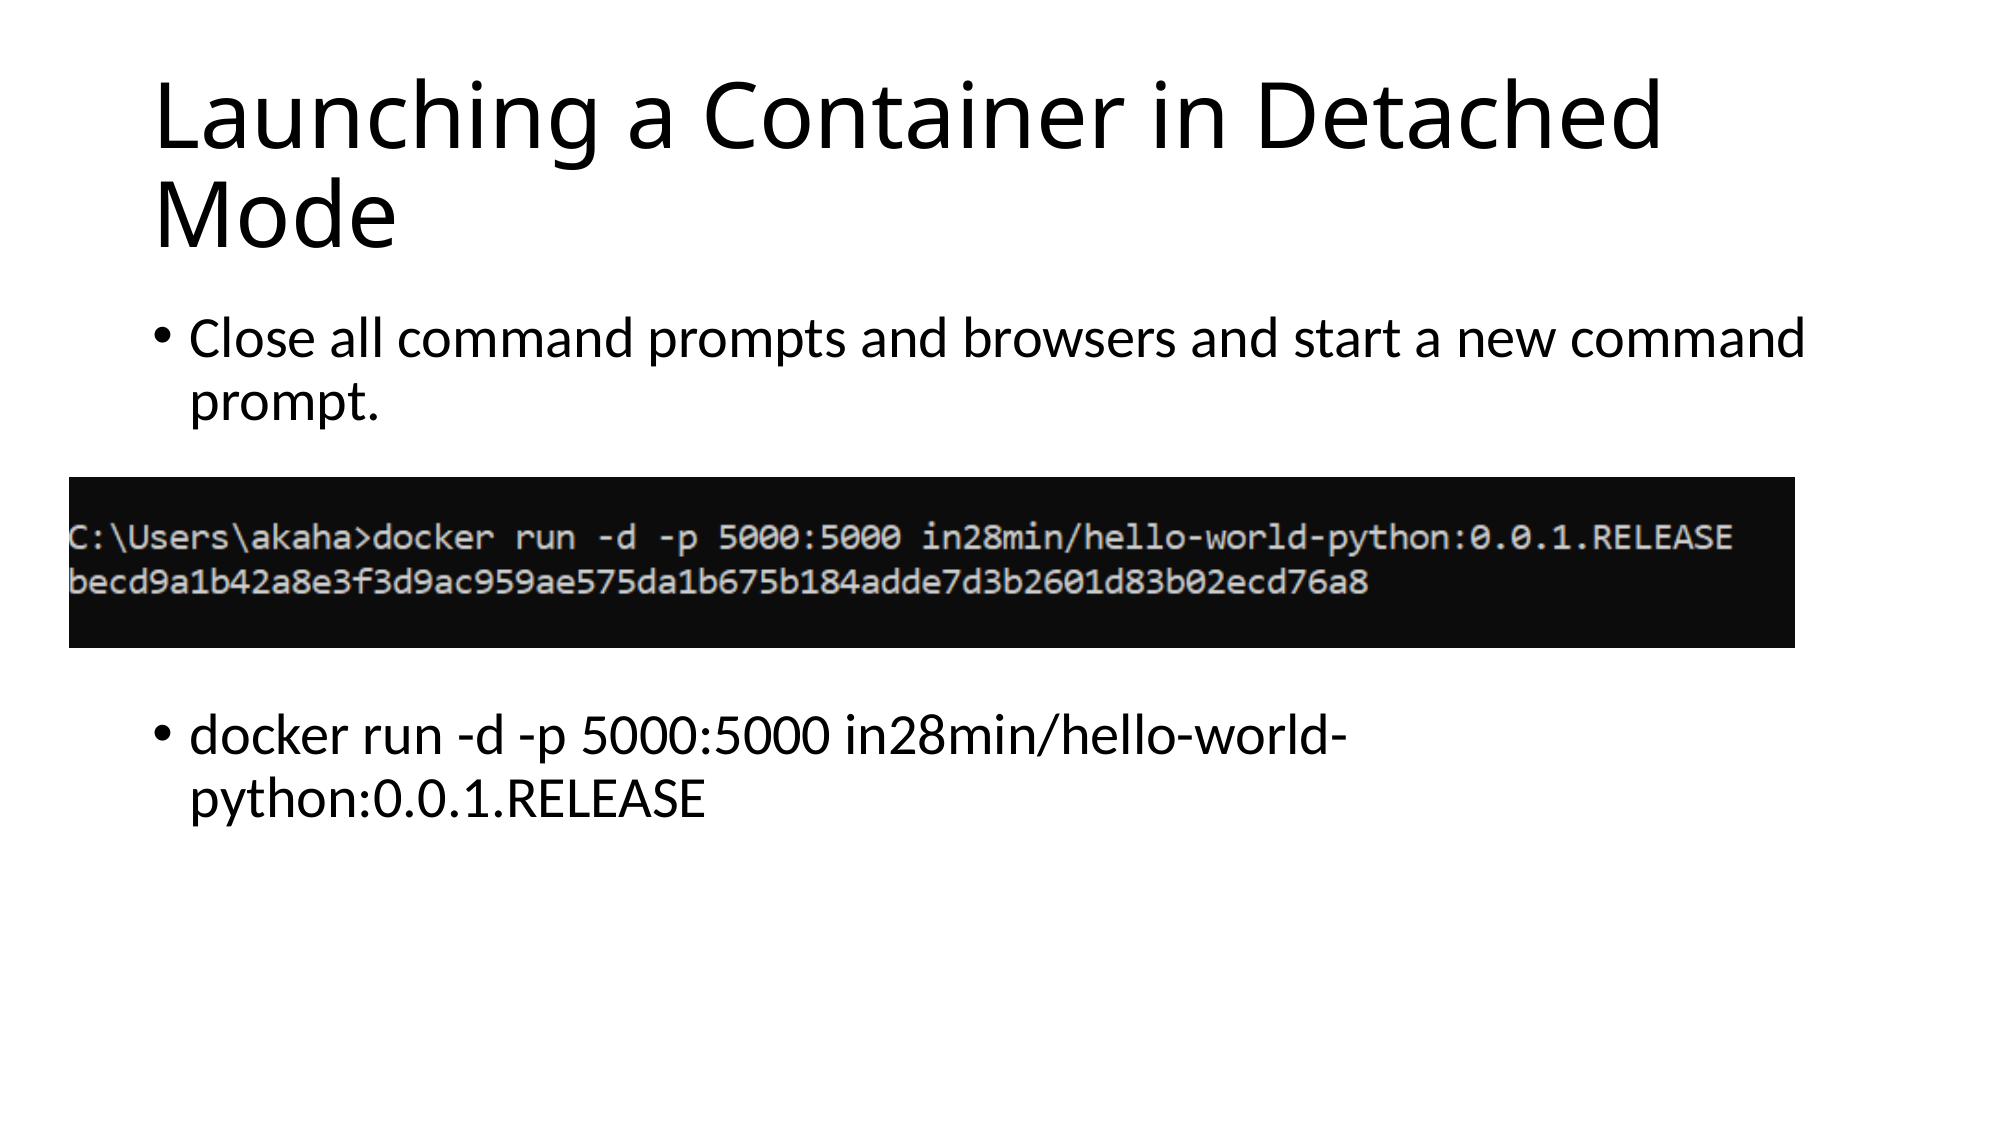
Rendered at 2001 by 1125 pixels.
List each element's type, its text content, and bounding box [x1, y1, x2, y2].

list Close all command prompts and browsers and start a new command prompt. docker run -d -p 5000:5000 in28min/hello-world-python:0.0.1.RELEASE [137, 299, 1863, 1014]
picture [69, 477, 1795, 648]
title Launching a Container in Detached Mode [137, 59, 1863, 278]
